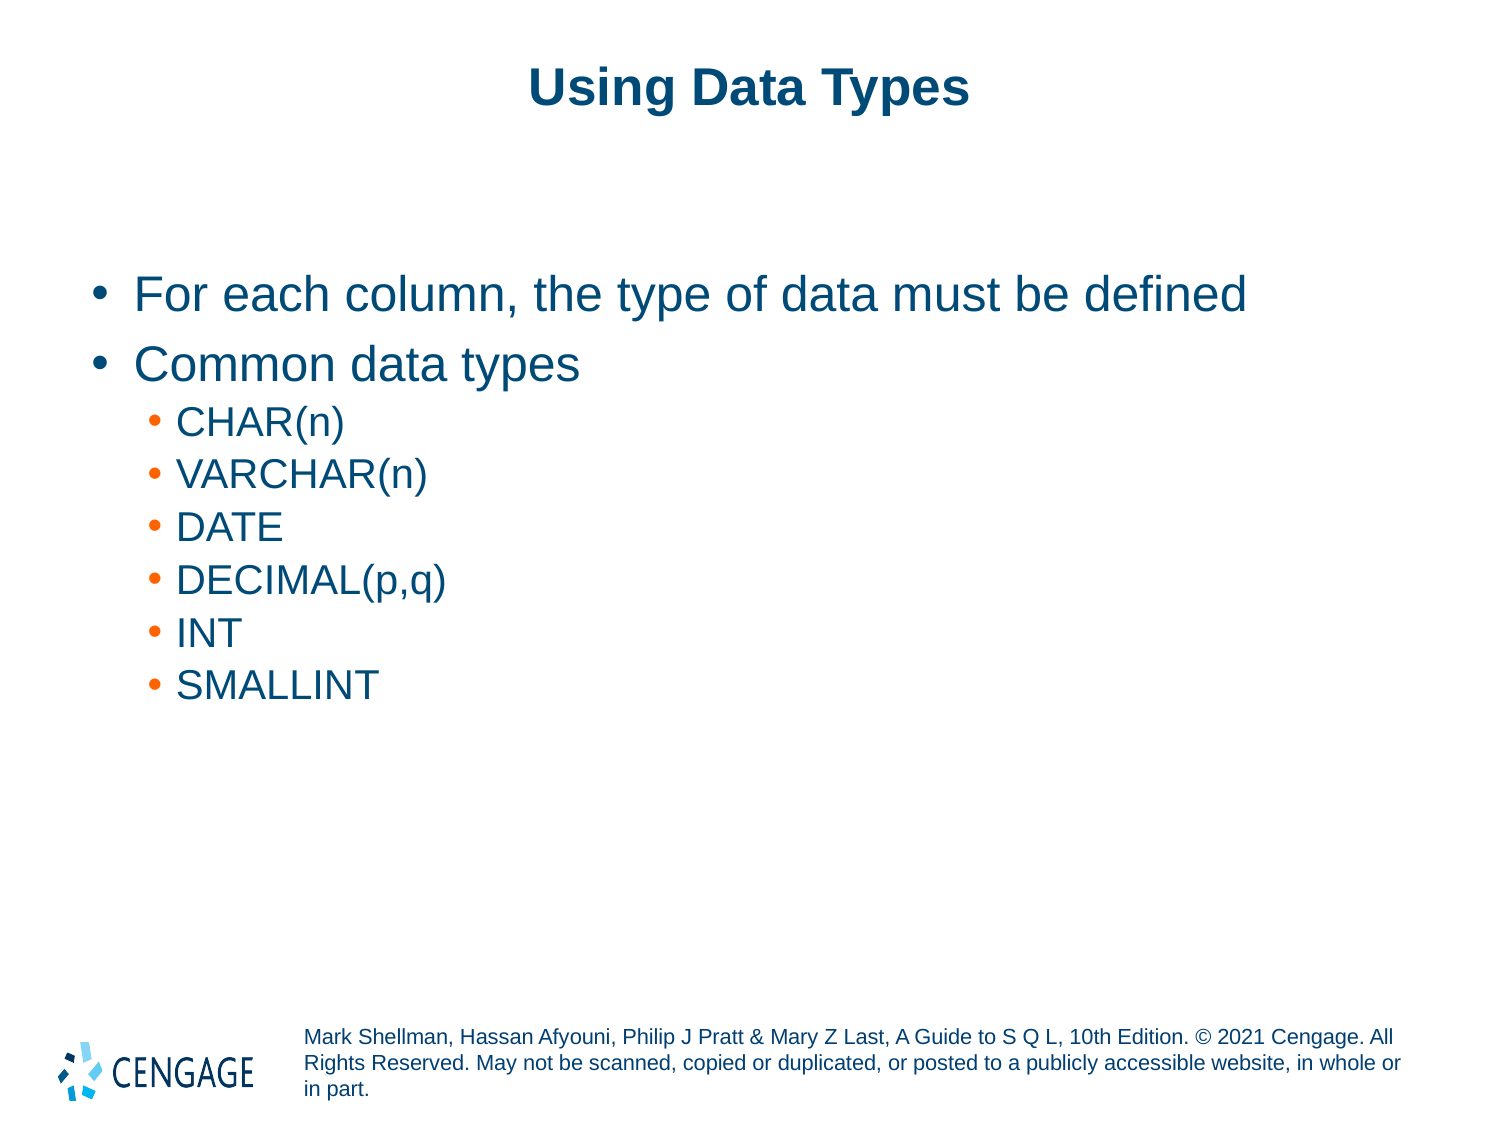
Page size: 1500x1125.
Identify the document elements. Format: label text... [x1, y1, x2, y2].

picture [58, 1042, 253, 1101]
list For each column, the type of data must be defined Common data types CHAR(n) VARCHAR(n) DATE DECIMAL(p,q) INT SMALLINT [91, 268, 1410, 990]
title Using Data Types [103, 59, 1397, 171]
